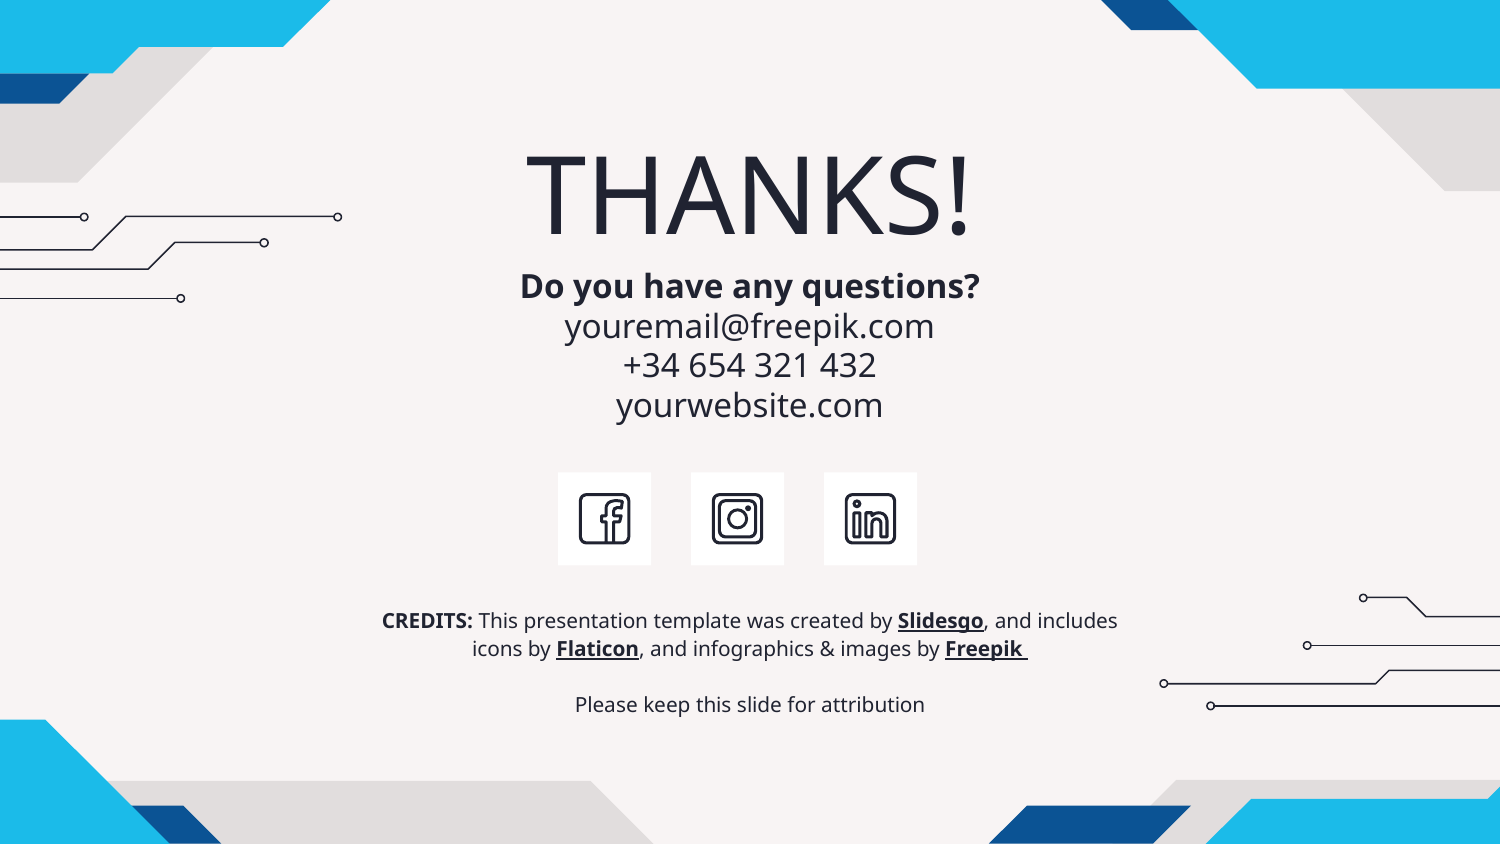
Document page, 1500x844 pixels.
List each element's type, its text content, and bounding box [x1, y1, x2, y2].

text_box [691, 472, 785, 566]
text_box [578, 493, 631, 545]
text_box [1159, 594, 1500, 710]
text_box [0, 213, 342, 303]
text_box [711, 492, 764, 545]
title THANKS! [385, 111, 1115, 257]
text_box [844, 492, 897, 545]
text_box [558, 472, 652, 566]
text_box [824, 472, 918, 566]
text_box Please keep this slide for attribution [409, 676, 1091, 720]
subtitle Do you have any questions? youremail@freepik.com +34 654 321 432 yourwebsite.com [385, 257, 1115, 432]
